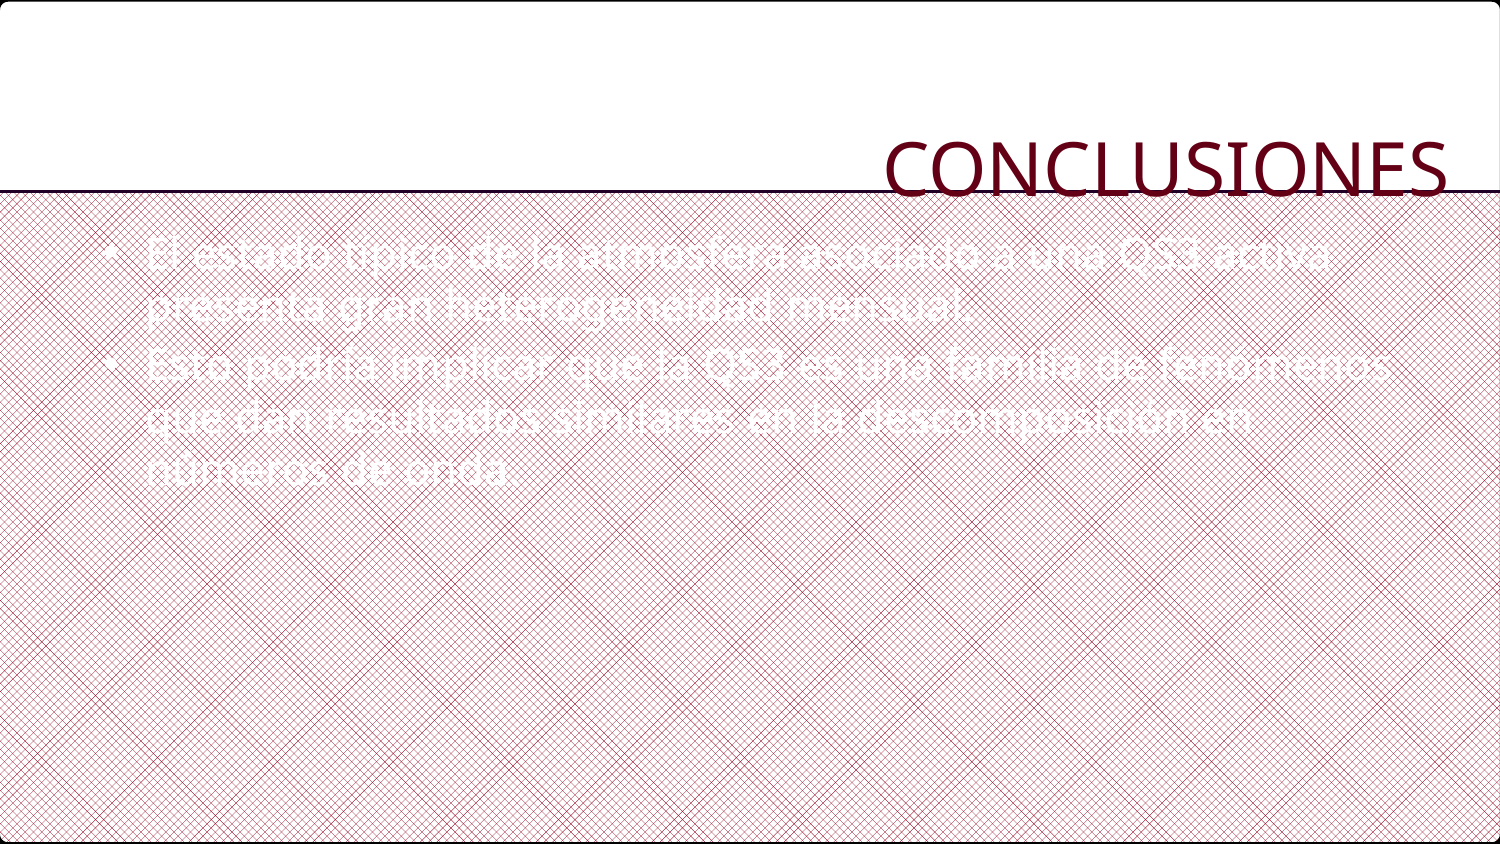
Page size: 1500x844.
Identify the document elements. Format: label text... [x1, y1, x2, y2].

text_box Conclusiones [35, 91, 1465, 242]
text_box El estado típico de la atmósfera asociado a una QS3 activa presenta gran heterogeneidad mensual. Esto podría implicar que la QS3 es una familia de fenómenos que dan resultados similares en la descomposición en números de onda. [88, 218, 1412, 794]
